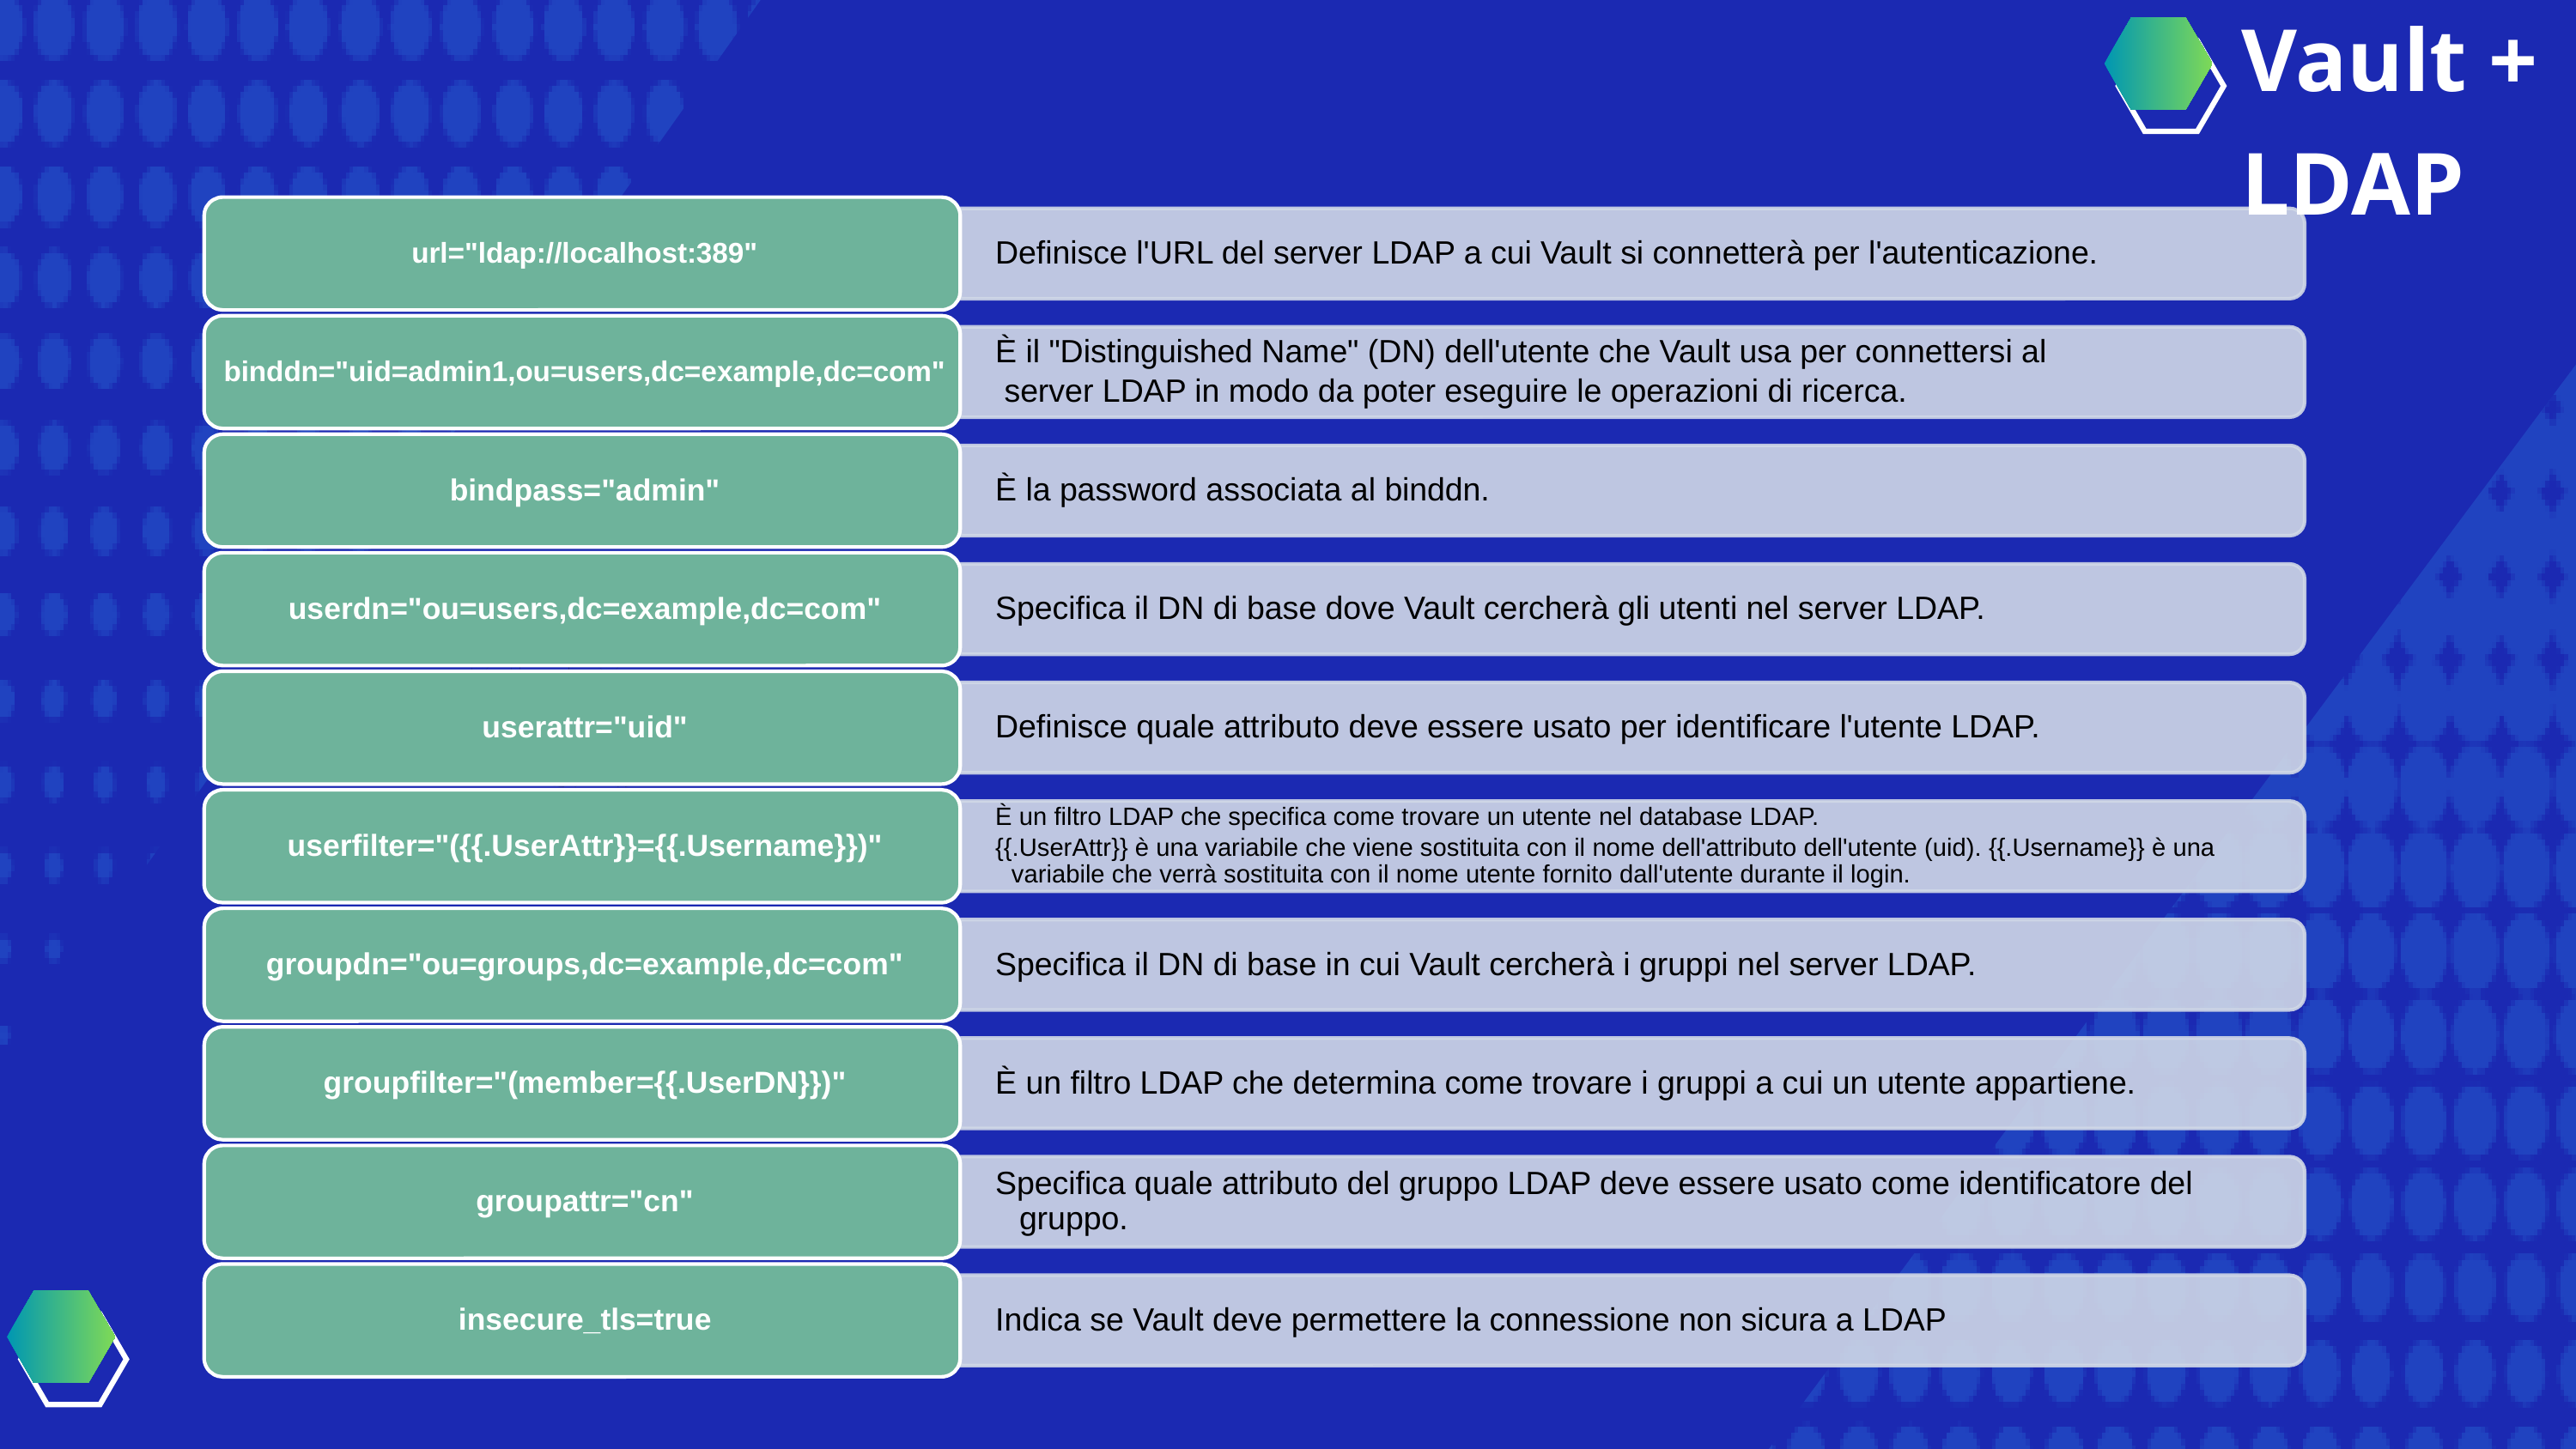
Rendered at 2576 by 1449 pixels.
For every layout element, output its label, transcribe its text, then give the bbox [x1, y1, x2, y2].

text_box [0, 0, 761, 1072]
text_box Vault + LDAP [2241, 0, 2576, 233]
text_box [6, 1283, 127, 1405]
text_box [204, 196, 2306, 1378]
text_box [2104, 10, 2225, 132]
text_box [1768, 364, 2576, 1449]
